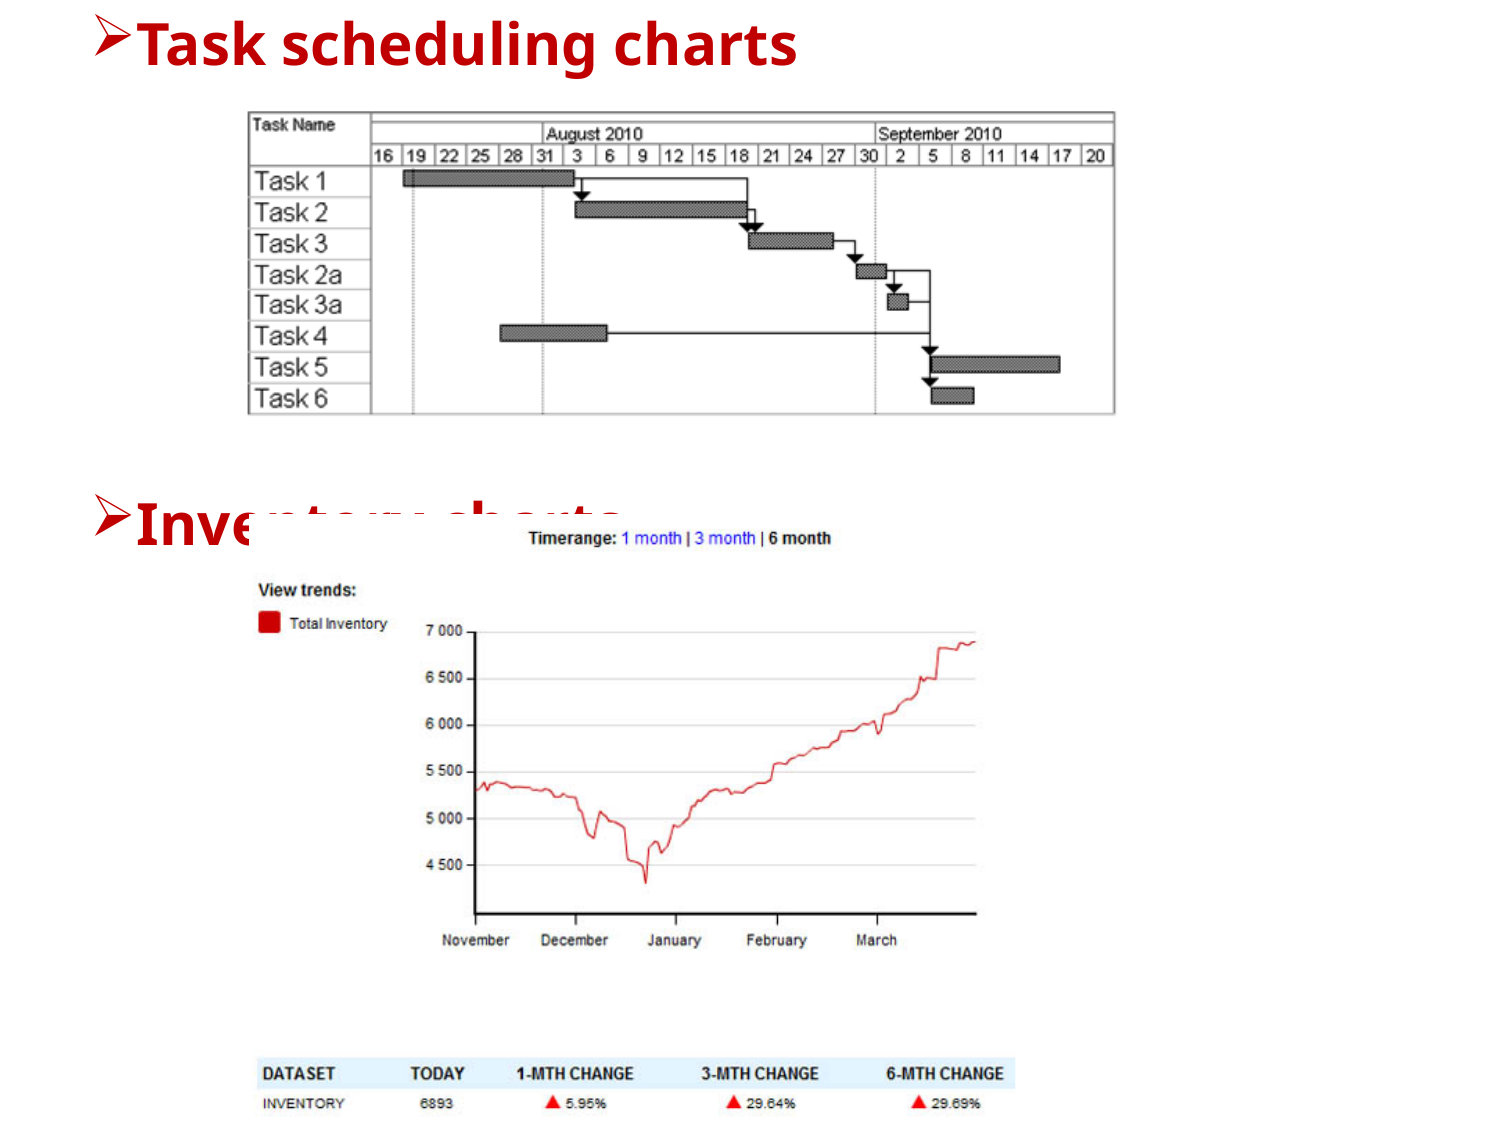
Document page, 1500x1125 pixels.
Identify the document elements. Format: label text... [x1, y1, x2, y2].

list Task scheduling charts Inventory charts [0, 0, 1425, 1006]
picture [237, 99, 1126, 424]
picture [249, 514, 1051, 1125]
